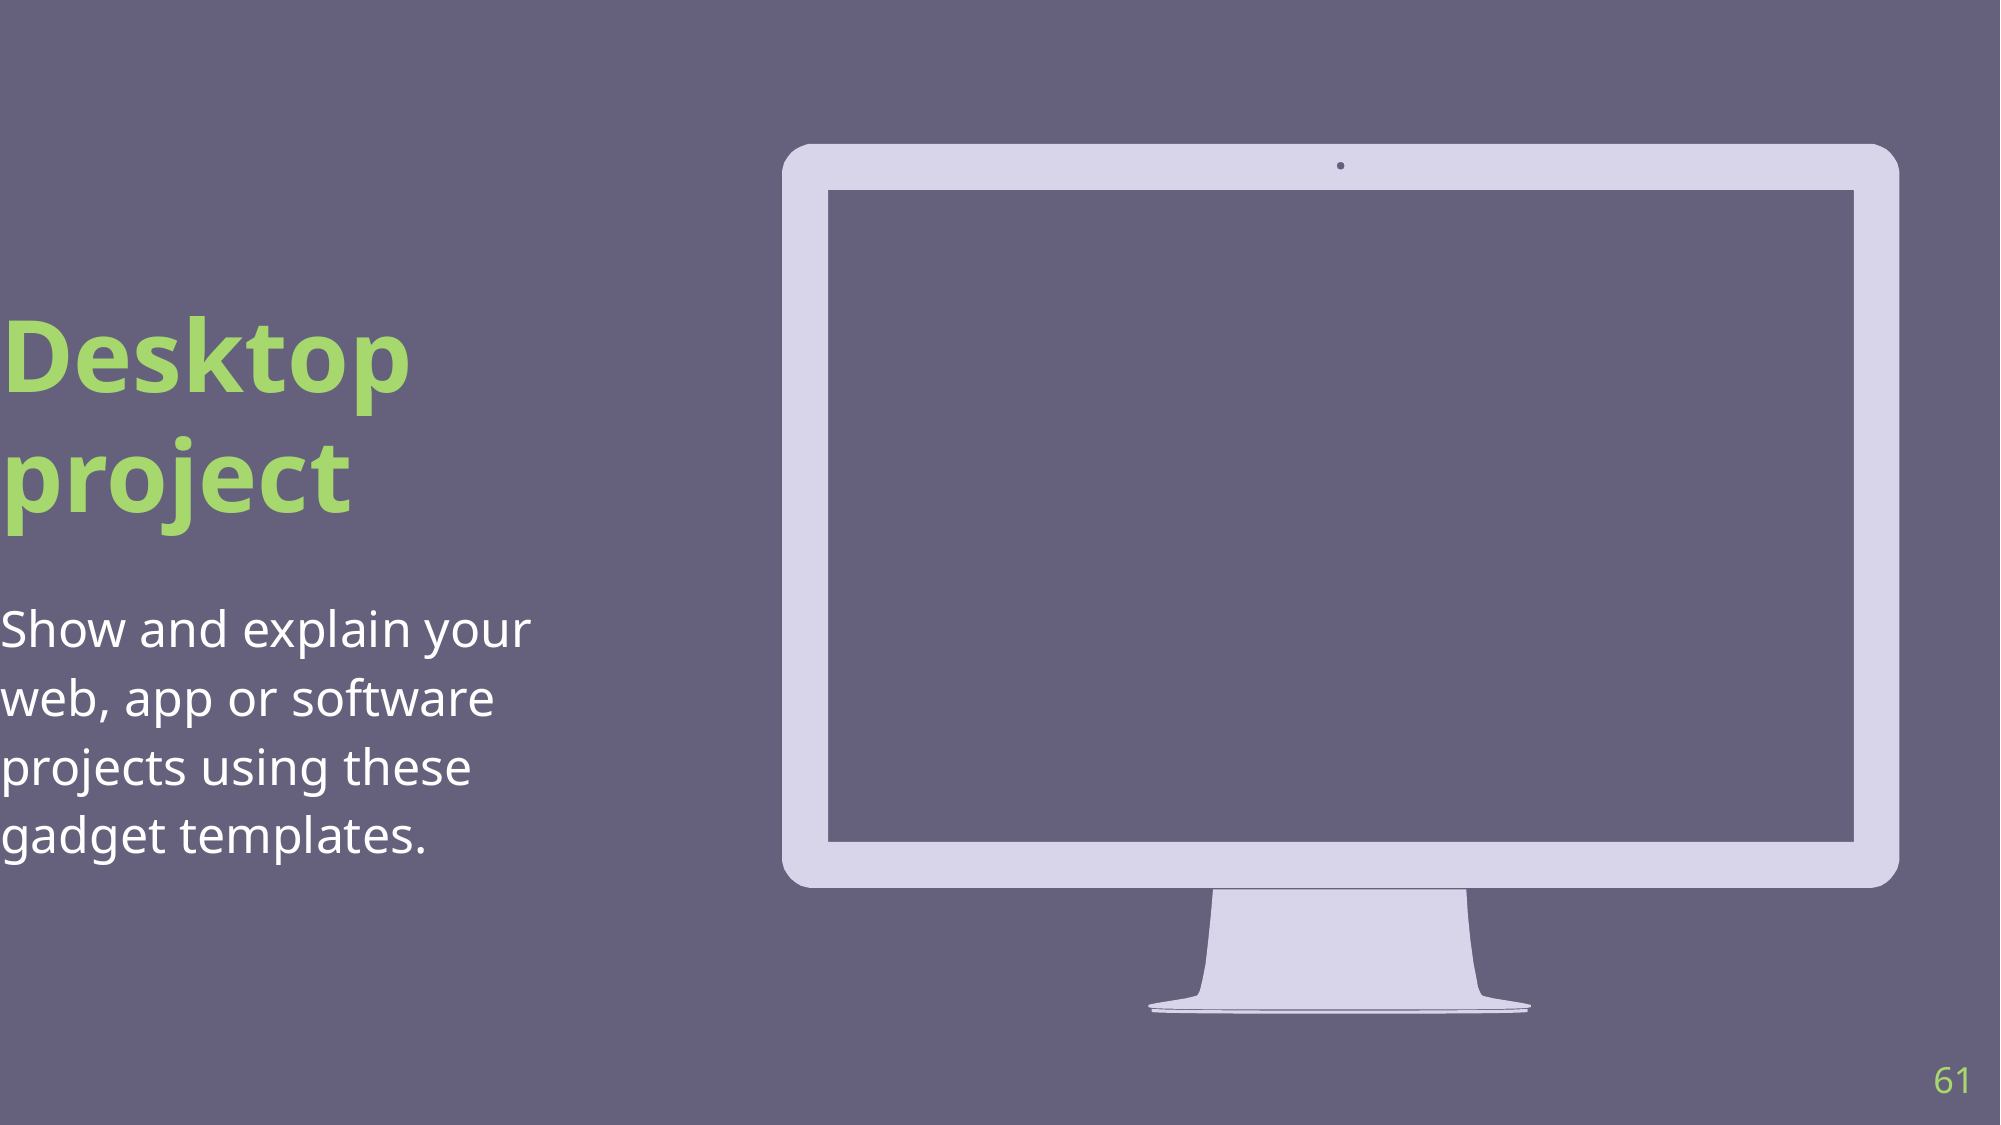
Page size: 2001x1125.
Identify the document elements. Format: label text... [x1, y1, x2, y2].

text_box [782, 143, 1900, 888]
text_box [1148, 889, 1531, 1014]
slide_number 61 [1854, 1038, 1975, 1125]
list Show and explain your web, app or software projects using these gadget templates. [0, 588, 556, 913]
title Desktop project [0, 345, 585, 533]
